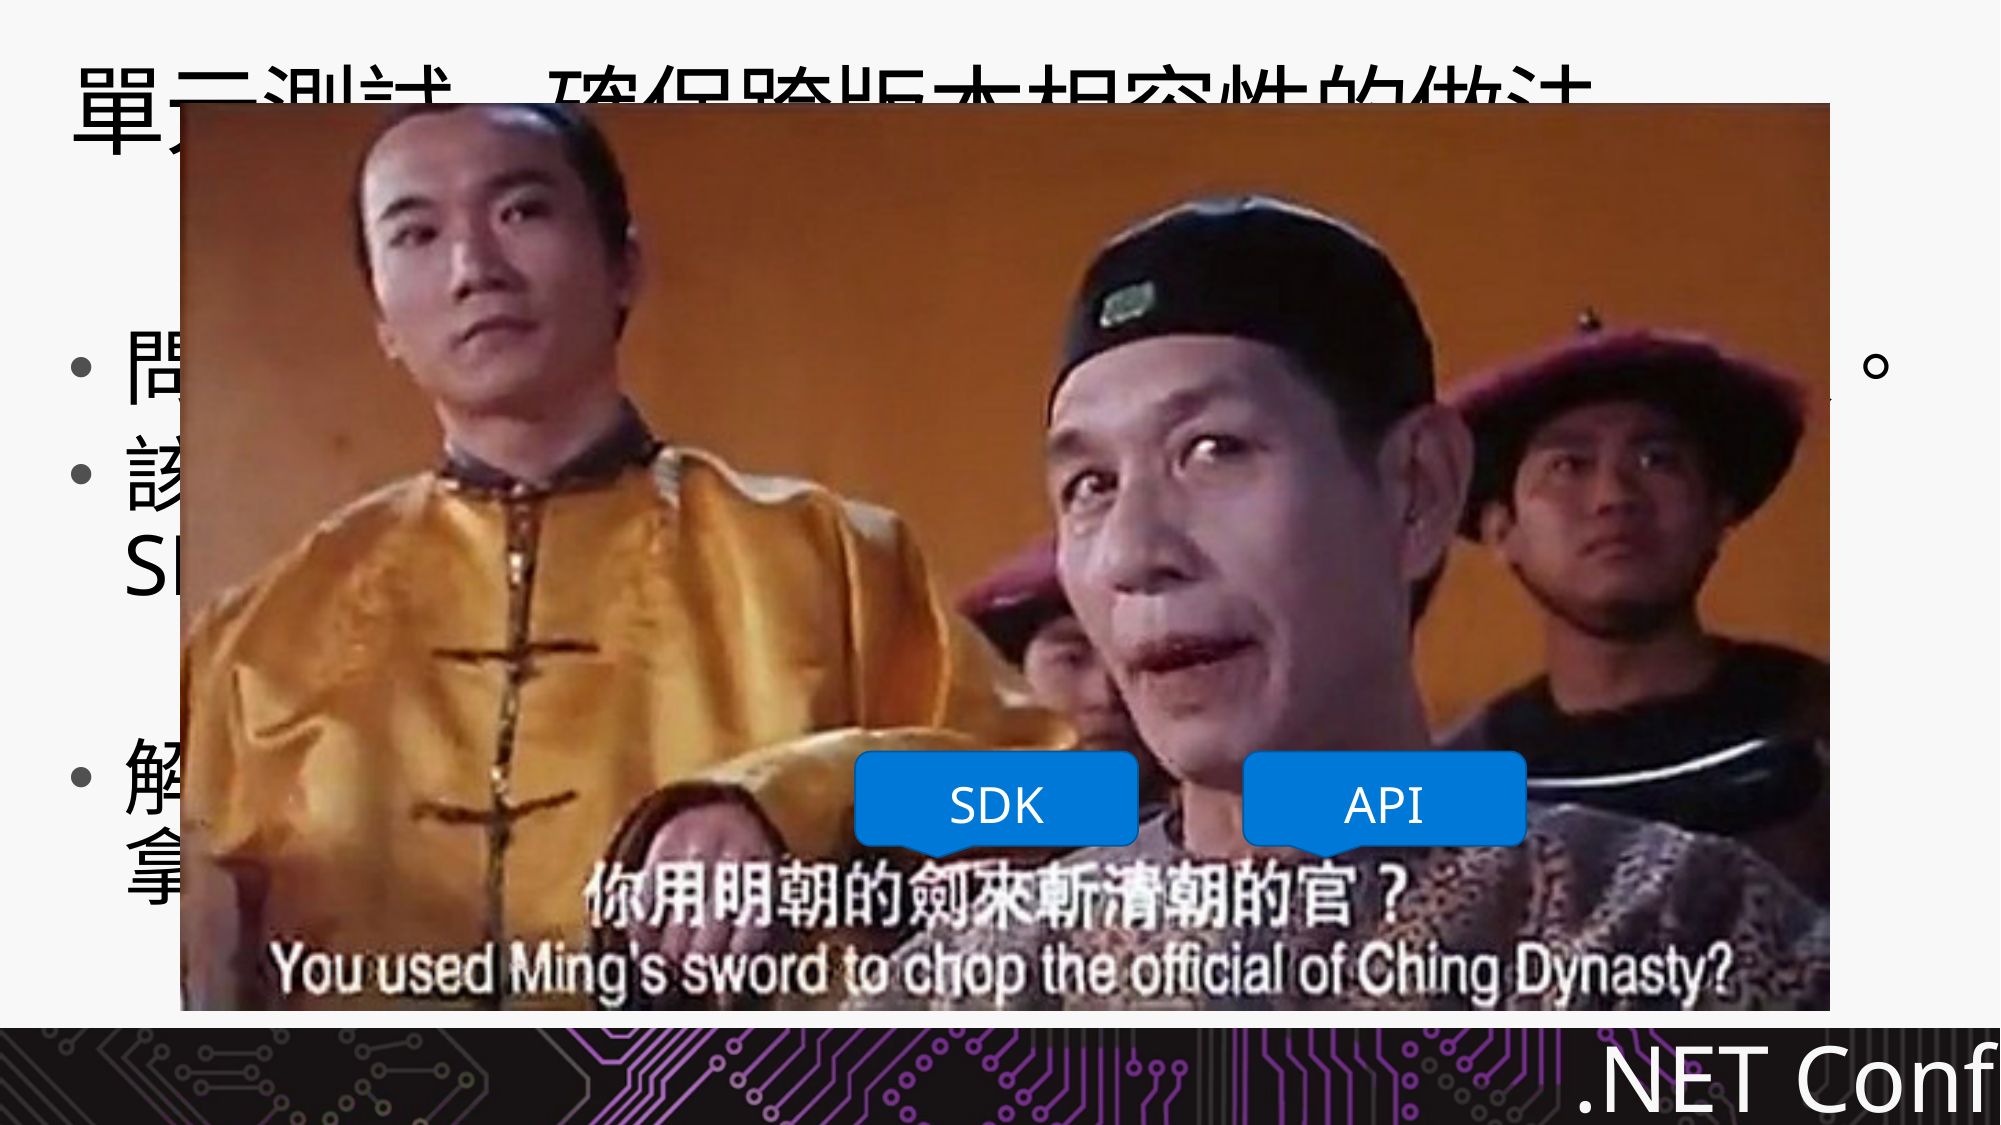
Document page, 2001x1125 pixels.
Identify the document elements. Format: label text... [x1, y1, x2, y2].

picture [179, 103, 1831, 1012]
picture [1620, 1052, 1652, 1101]
picture [0, 1028, 2000, 1125]
list 問題: 如果 API 推出新版，測試程式也會改版。 該如何透過單元測試，確保新的 API 能跟舊的 SDK 相容? 解法: 跨版本進行測試。 拿舊版的單元測試，驗證新版的 API .. [44, 196, 1956, 1052]
title 單元測試 – 確保跨版本相容性的做法 [44, 47, 1957, 196]
